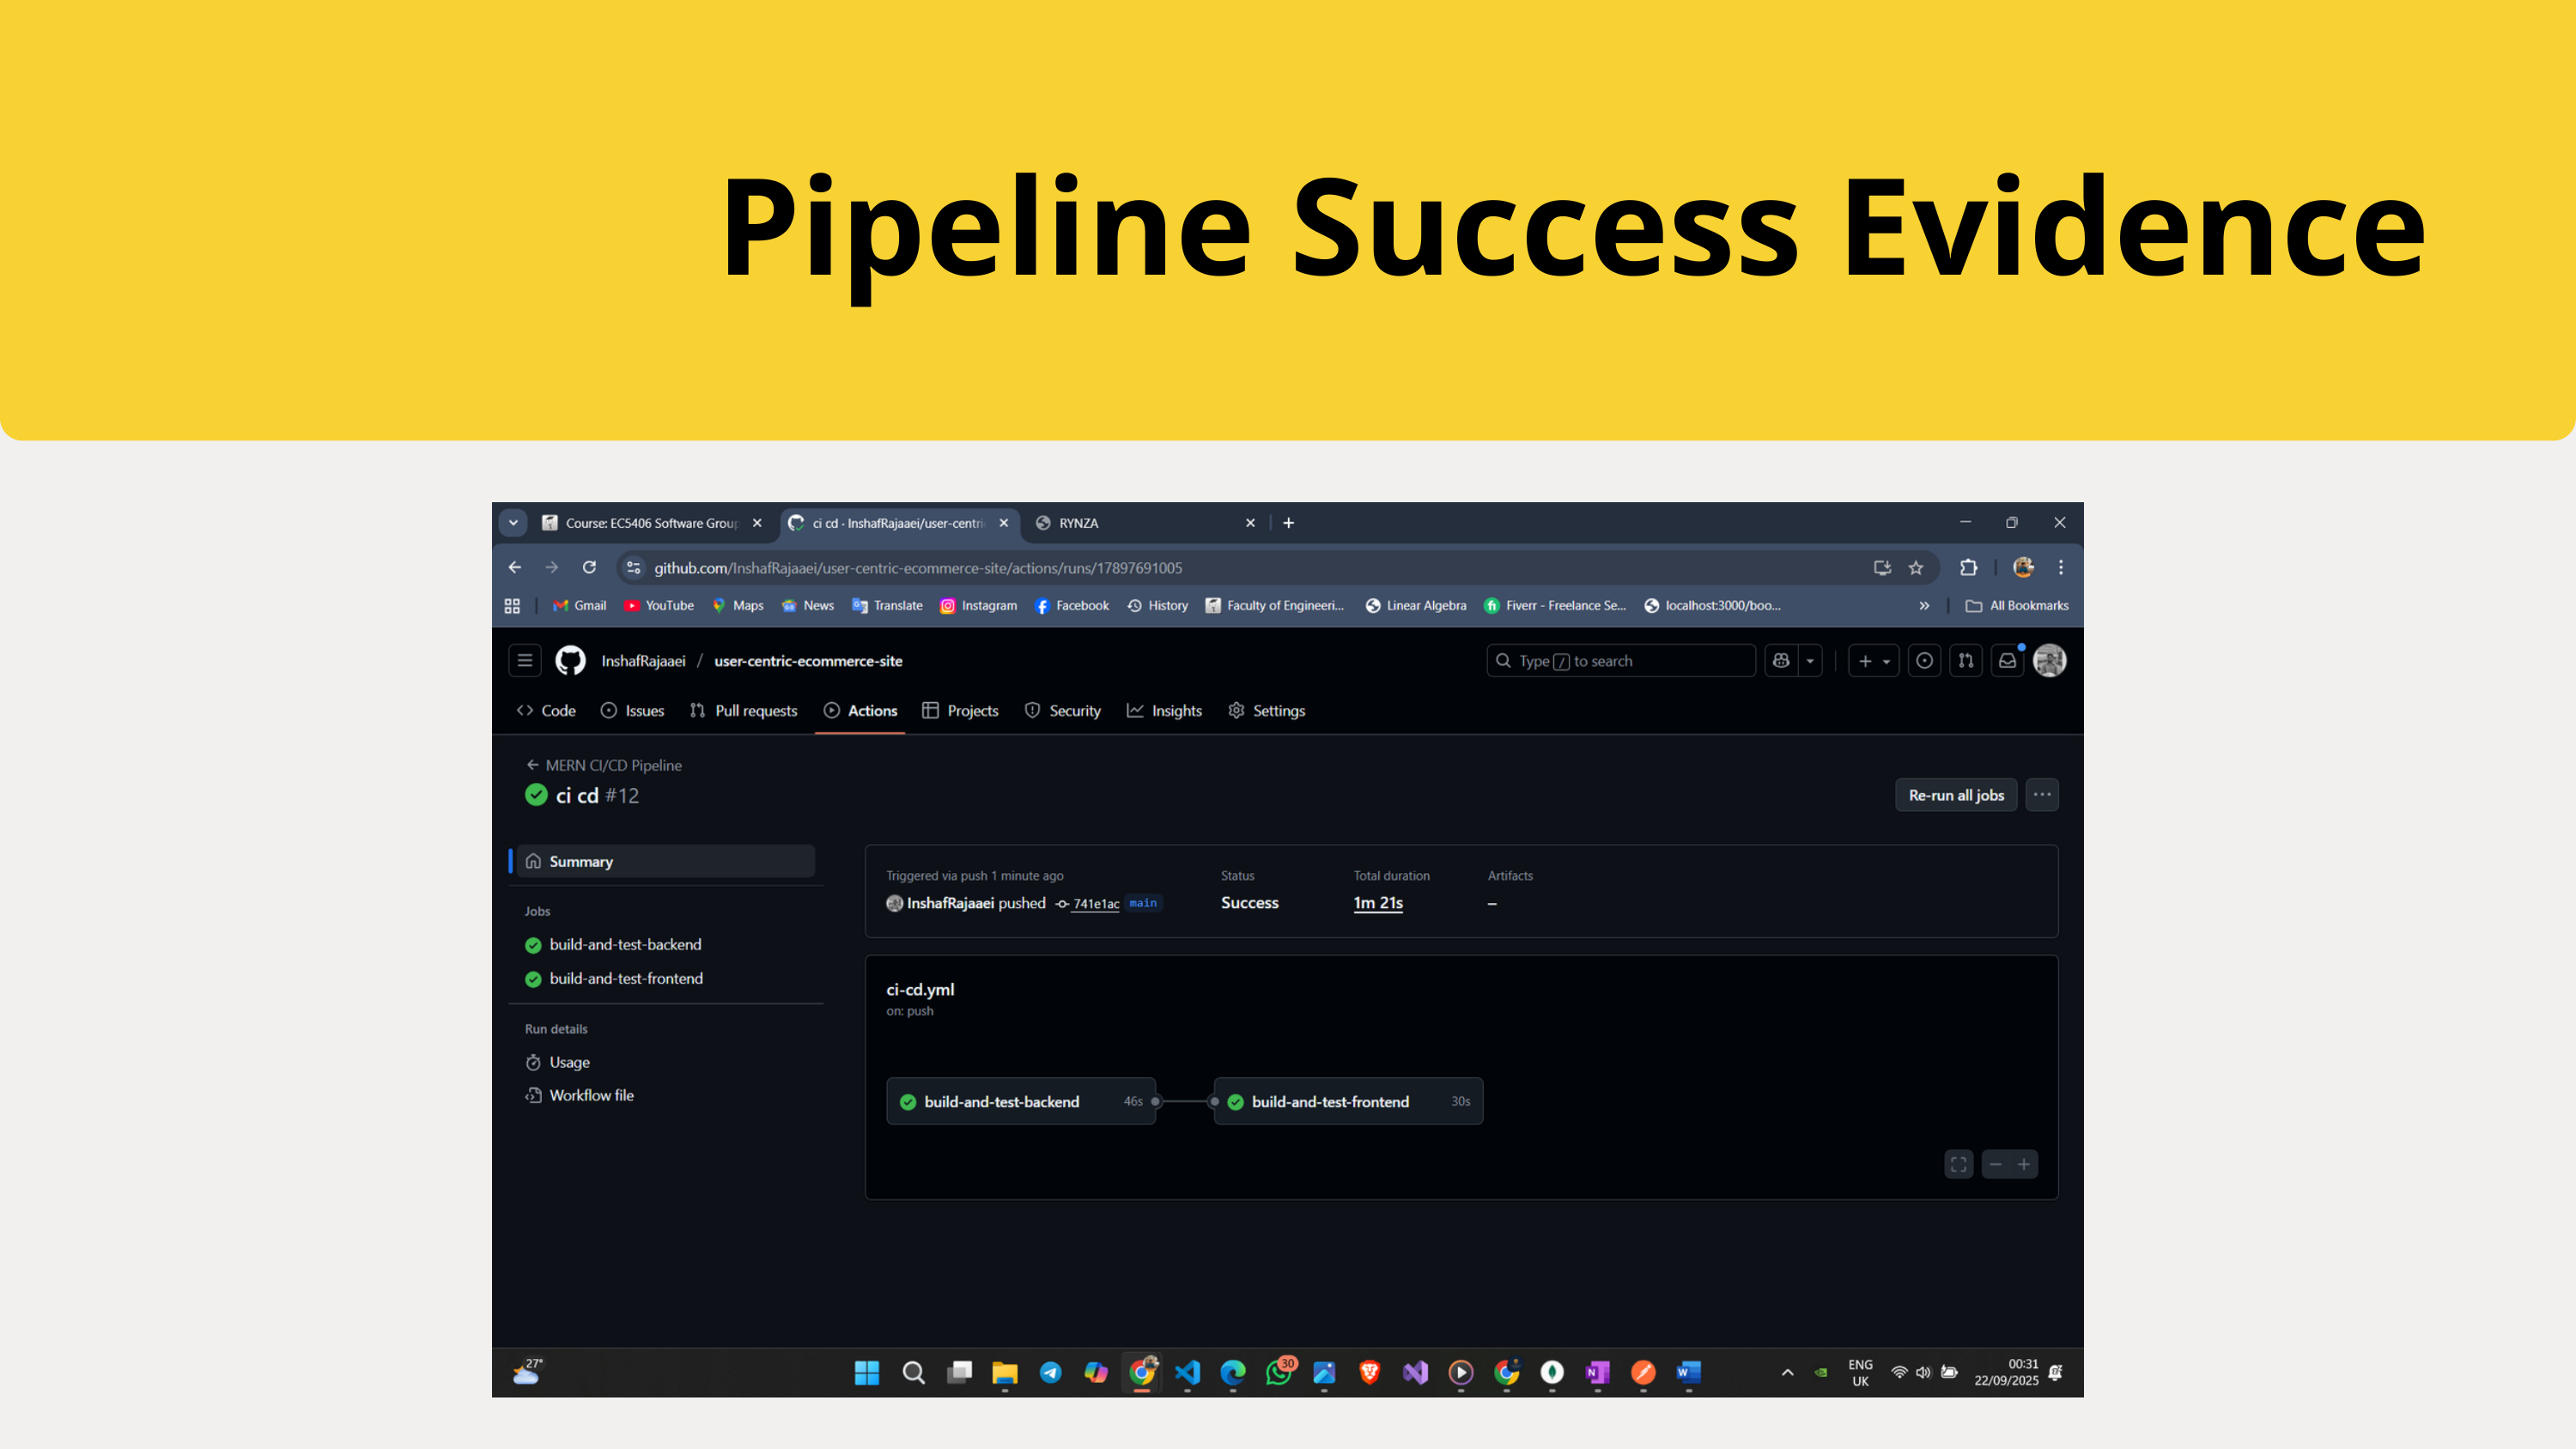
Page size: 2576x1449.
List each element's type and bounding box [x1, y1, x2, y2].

text_box [492, 502, 2084, 1397]
text_box [0, 0, 2576, 441]
